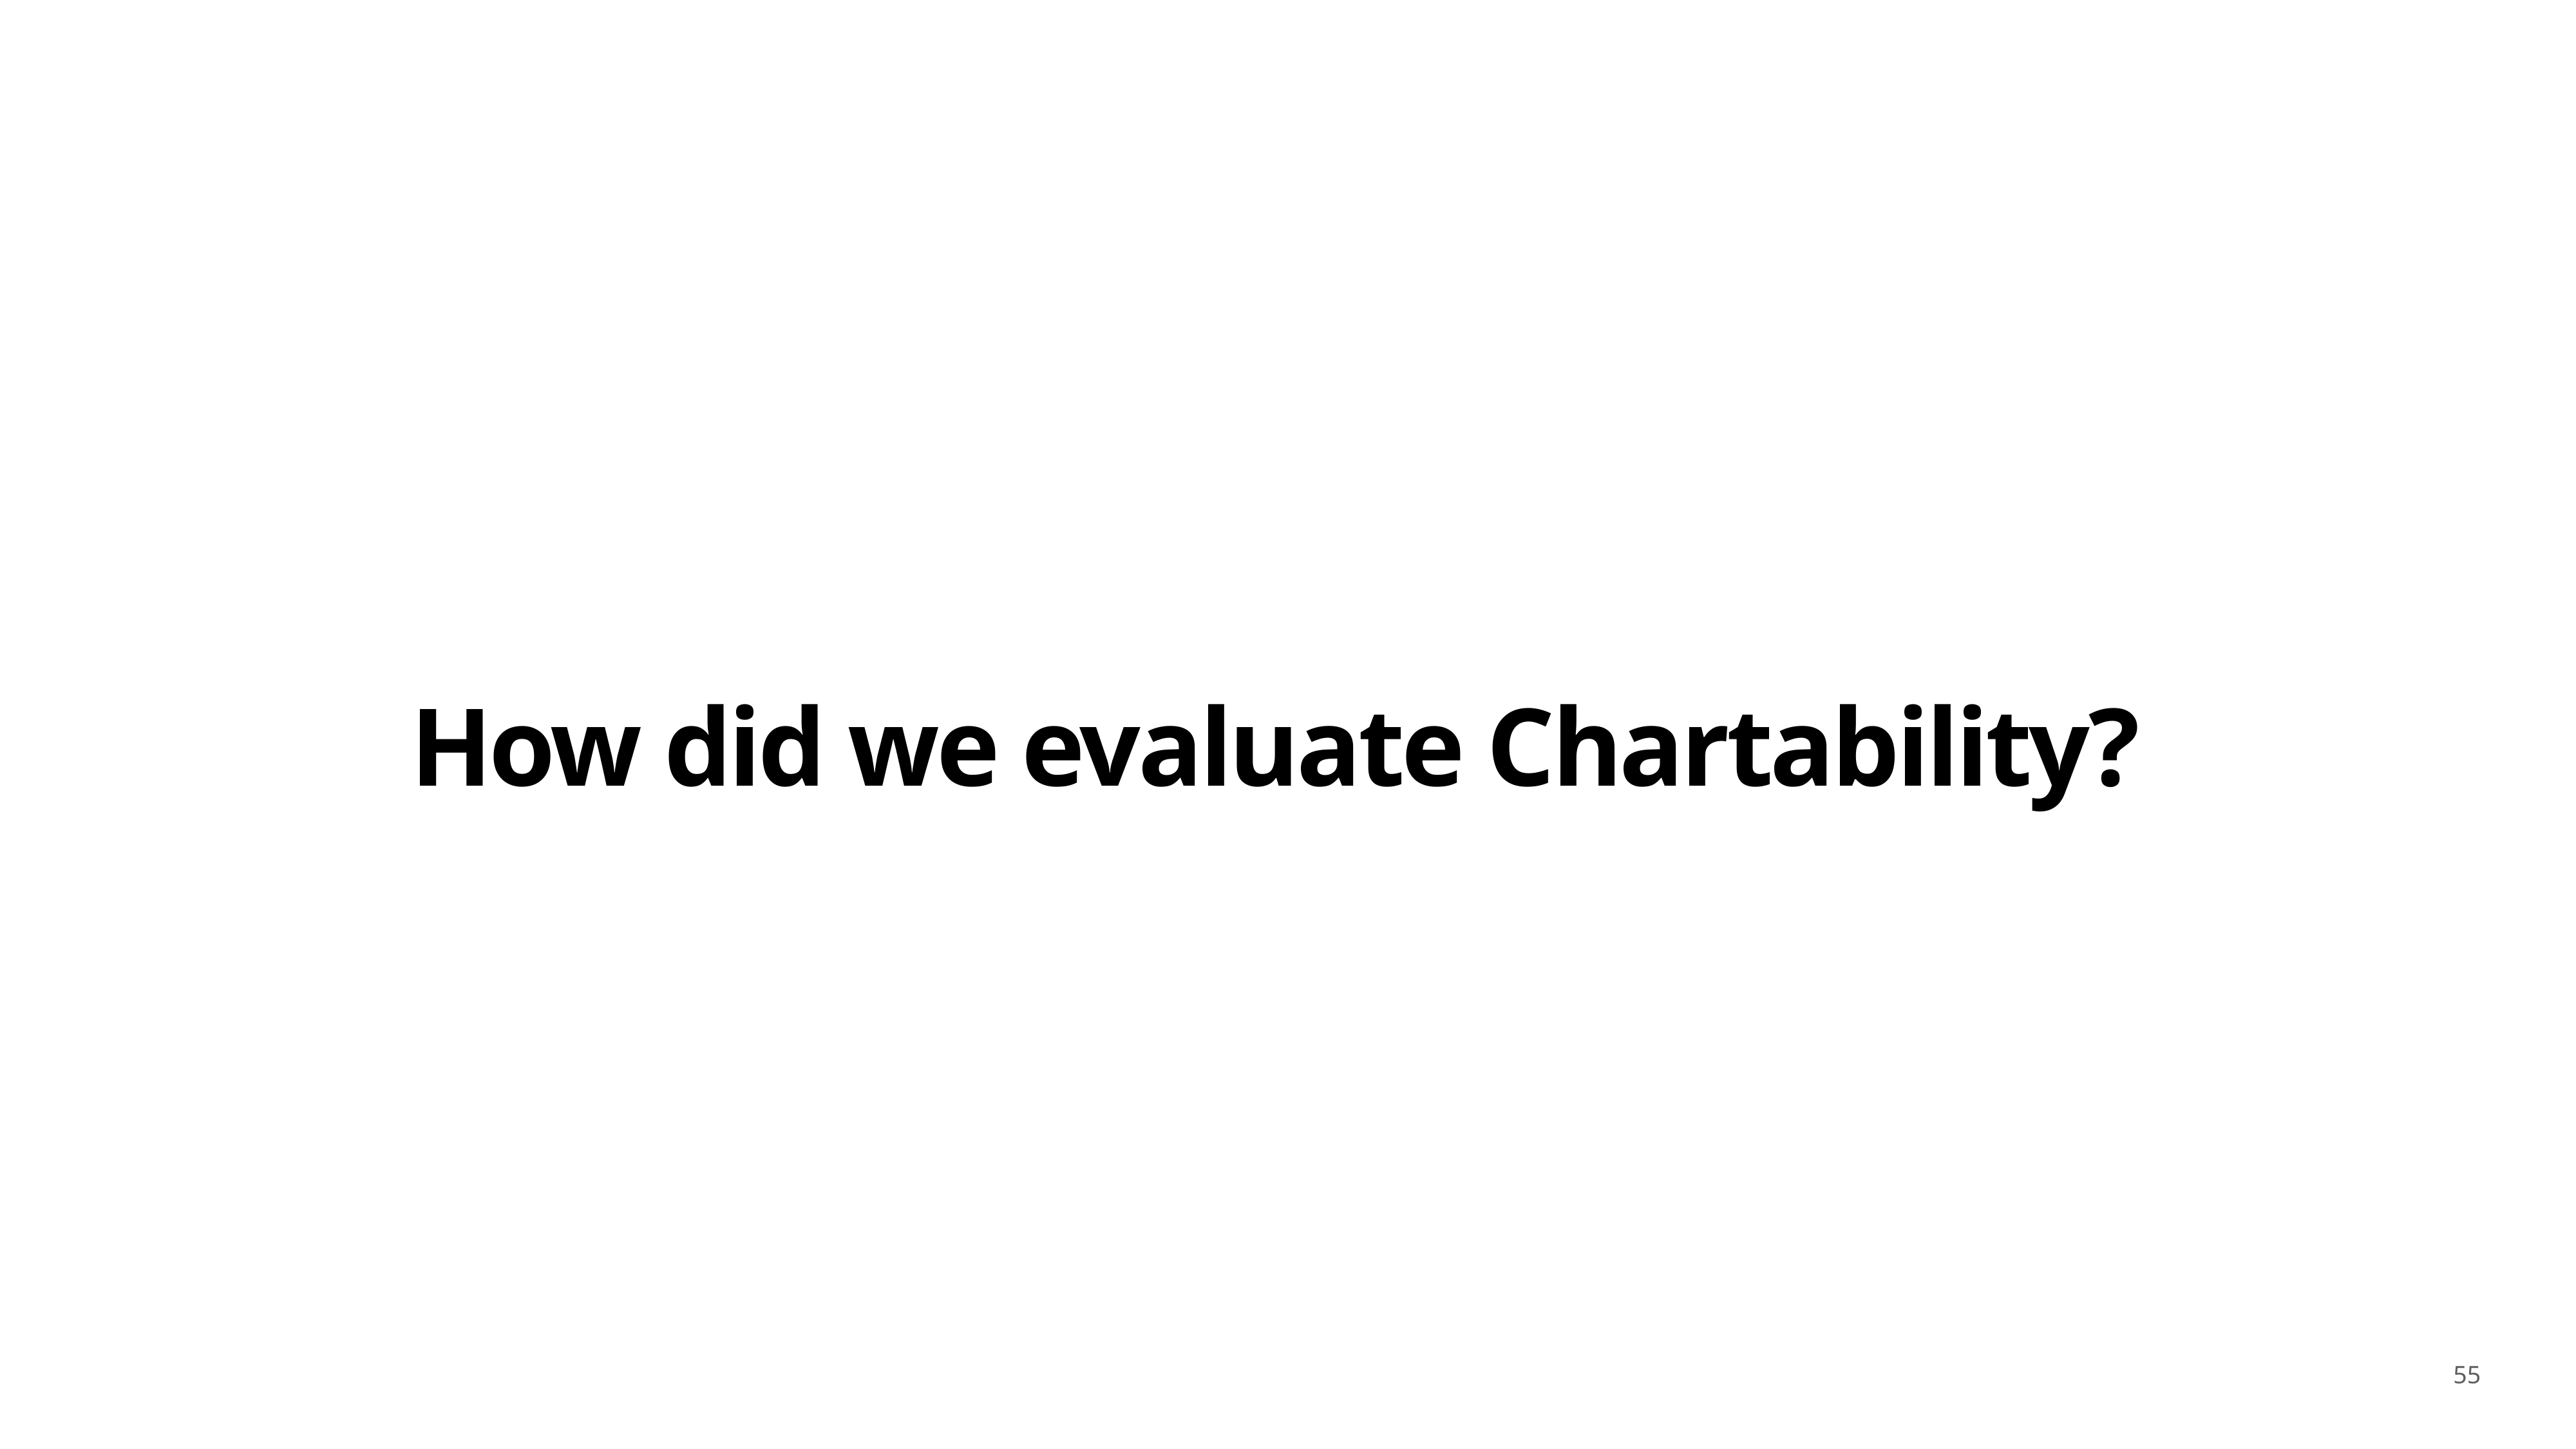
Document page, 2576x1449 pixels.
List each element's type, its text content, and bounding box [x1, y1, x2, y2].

text_box 55 [2423, 1354, 2488, 1422]
title How did we evaluate Chartability? [127, 393, 2425, 1117]
